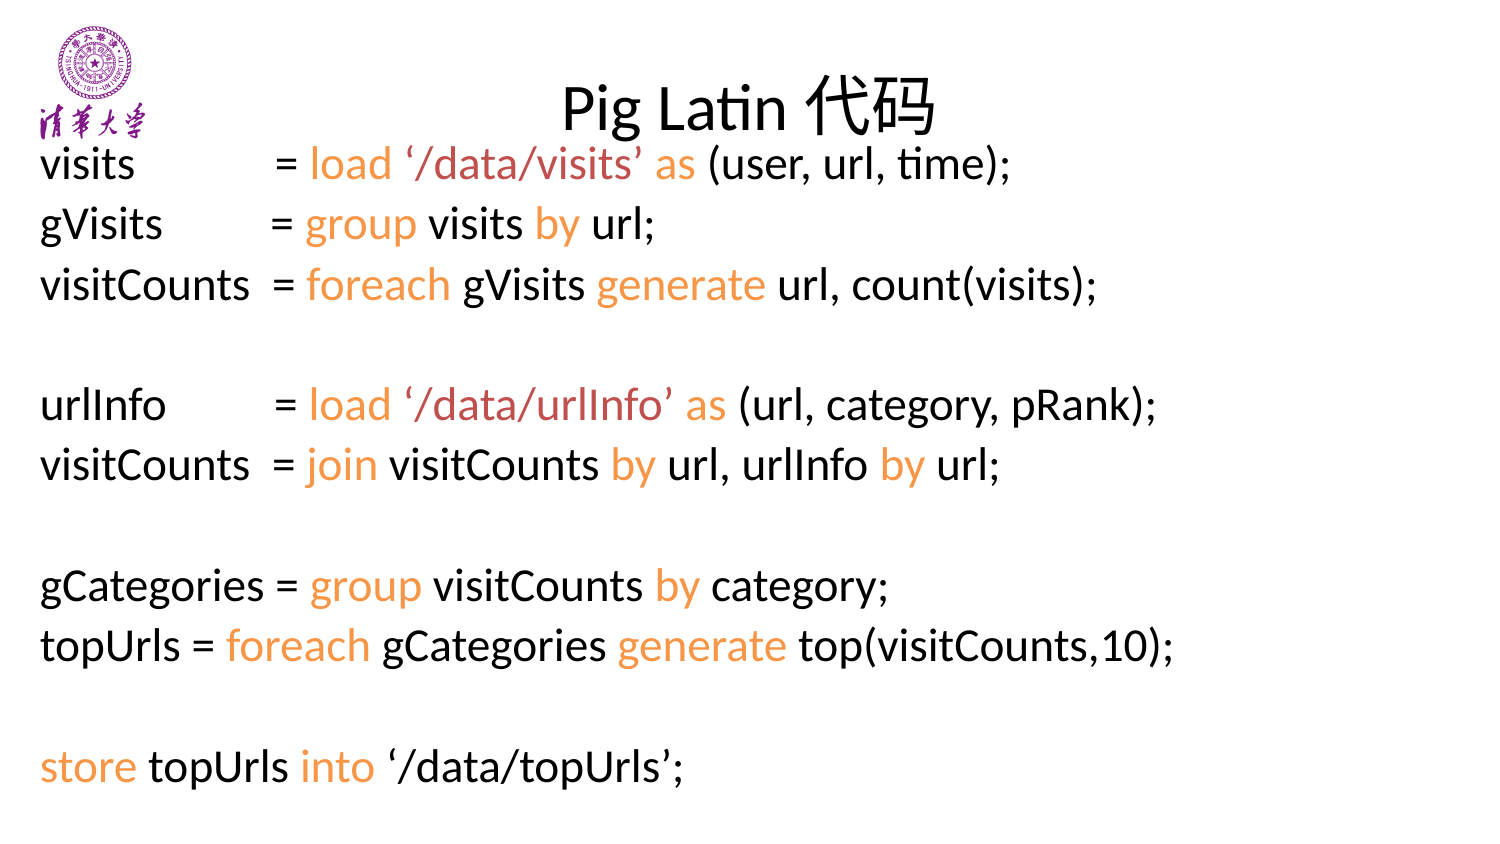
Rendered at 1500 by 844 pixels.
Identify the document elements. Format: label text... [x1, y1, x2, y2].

picture [6, 17, 176, 144]
list visits = load ‘/data/visits’ as (user, url, time); gVisits = group visits by url; visitCounts = foreach gVisits generate url, count(visits); urlInfo = load ‘/data/urlInfo’ as (url, category, pRank); visitCounts = join visitCounts by url, urlInfo by url; gCategories = group visitCounts by category; topUrls = foreach gCategories generate top(visitCounts,10); store topUrls into ‘/data/topUrls’; [24, 131, 1488, 807]
title Pig Latin代码 [75, 33, 1425, 131]
